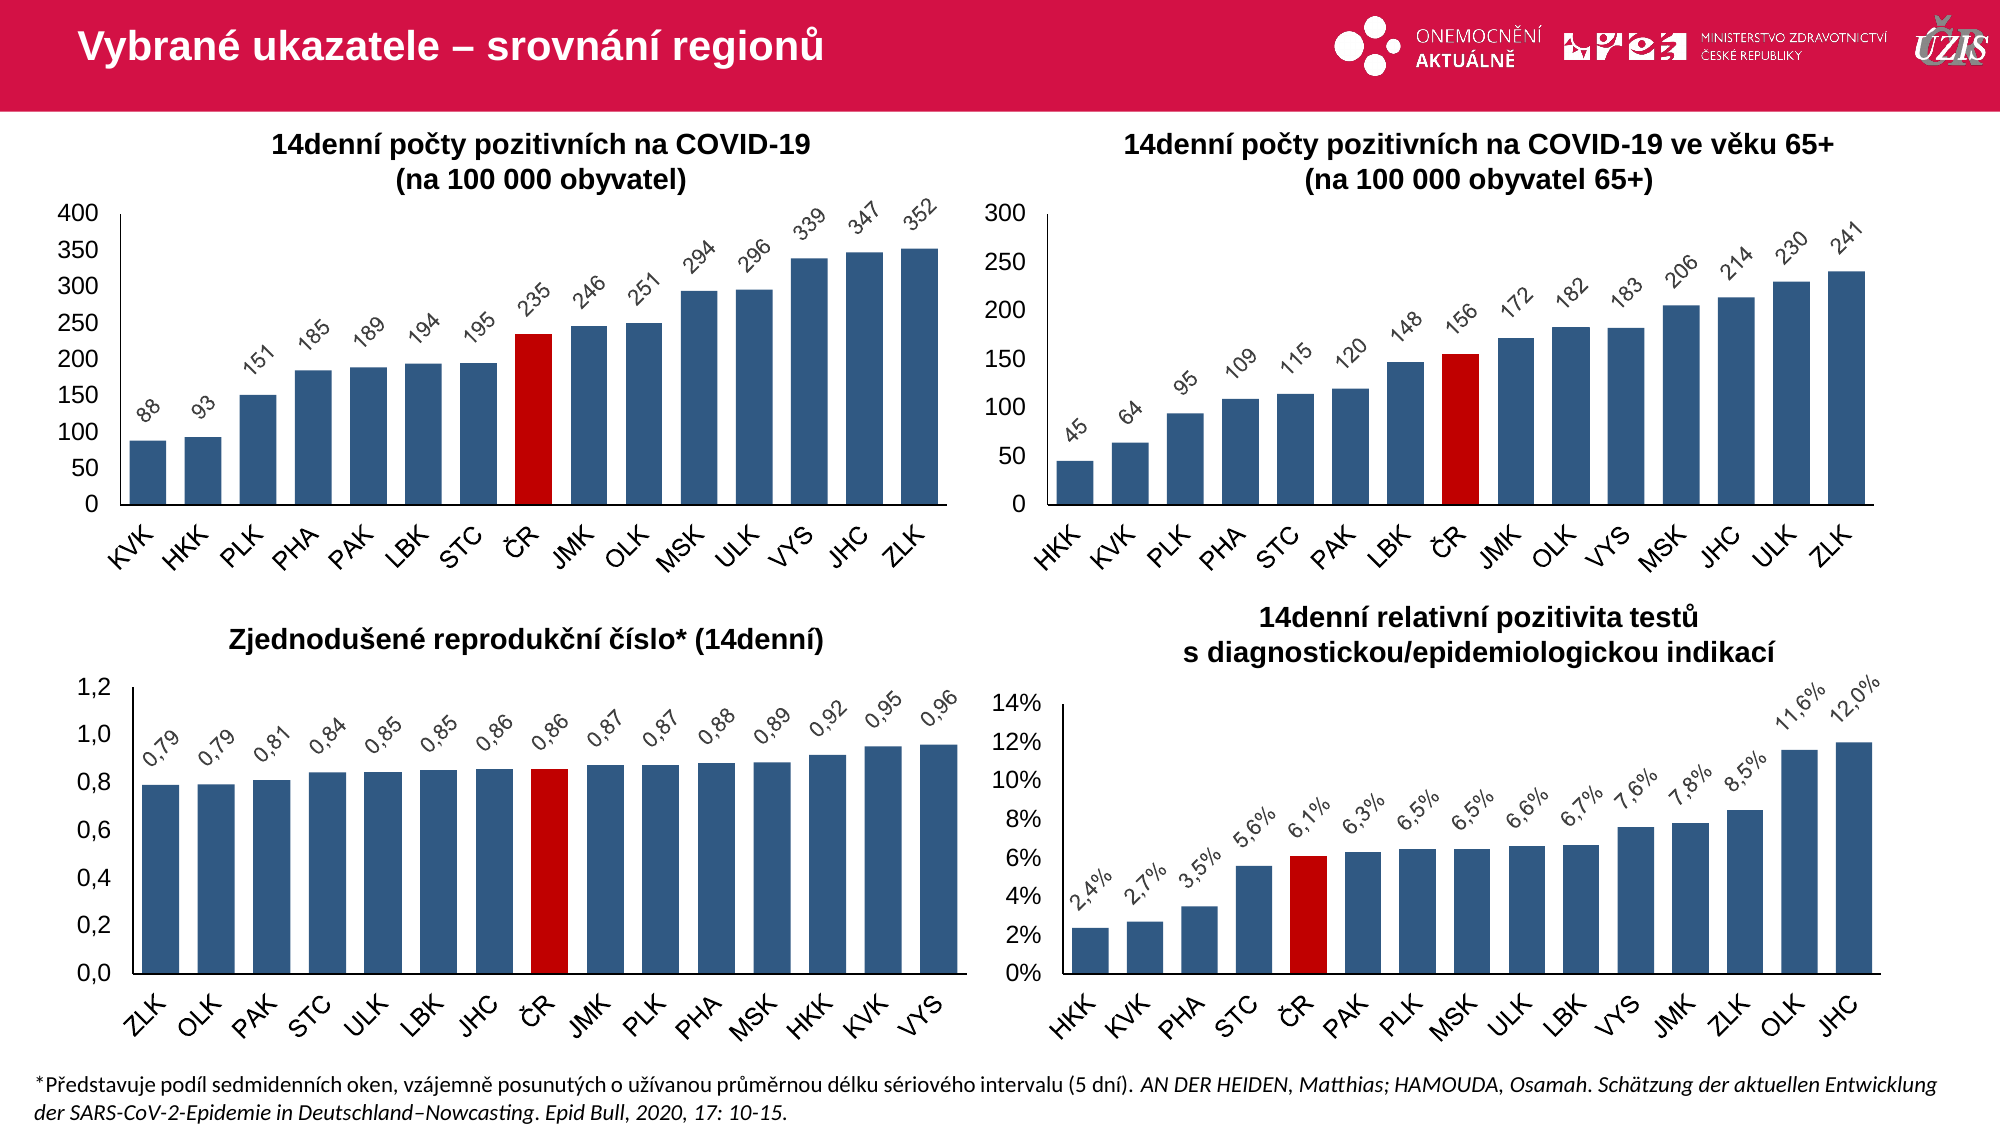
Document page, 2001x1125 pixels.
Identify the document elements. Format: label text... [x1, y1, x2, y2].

picture [18, 117, 1982, 1125]
picture [1334, 16, 1542, 76]
title Vybrané ukazatele – srovnání regionů [62, 0, 1283, 95]
picture [1915, 15, 1989, 66]
picture [1563, 31, 1888, 60]
